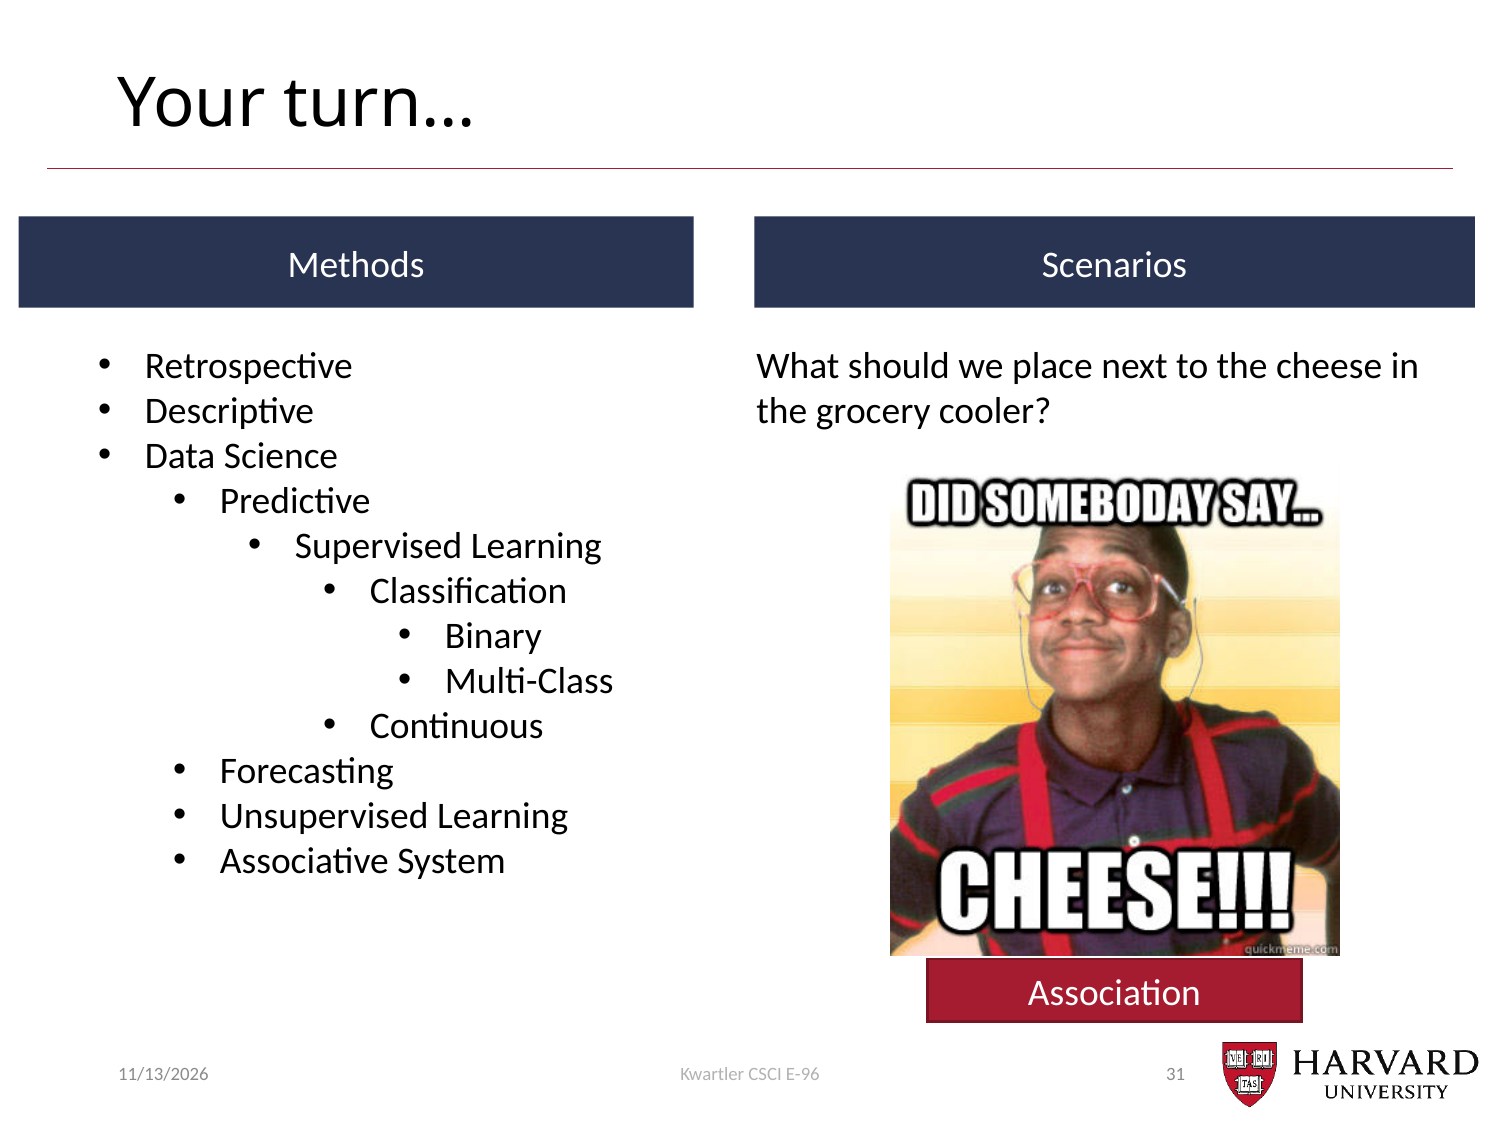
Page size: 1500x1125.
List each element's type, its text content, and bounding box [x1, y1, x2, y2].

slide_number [103, 1042, 441, 1103]
footer Kwartler CSCI E-96 [496, 1042, 1004, 1103]
slide_number 31 [1059, 1042, 1200, 1103]
text_box Retrospective Descriptive Data Science Predictive Supervised Learning Classification Binary Multi-Class Continuous Forecasting Unsupervised Learning Associative System [83, 334, 629, 934]
text_box Methods [18, 215, 695, 309]
text_box Association [926, 958, 1303, 1023]
picture [1200, 1024, 1500, 1125]
picture [889, 464, 1340, 956]
title Your turn… [103, 59, 1397, 157]
text_box Scenarios [753, 215, 1476, 309]
text_box What should we place next to the cheese in the grocery cooler? [741, 334, 1488, 439]
